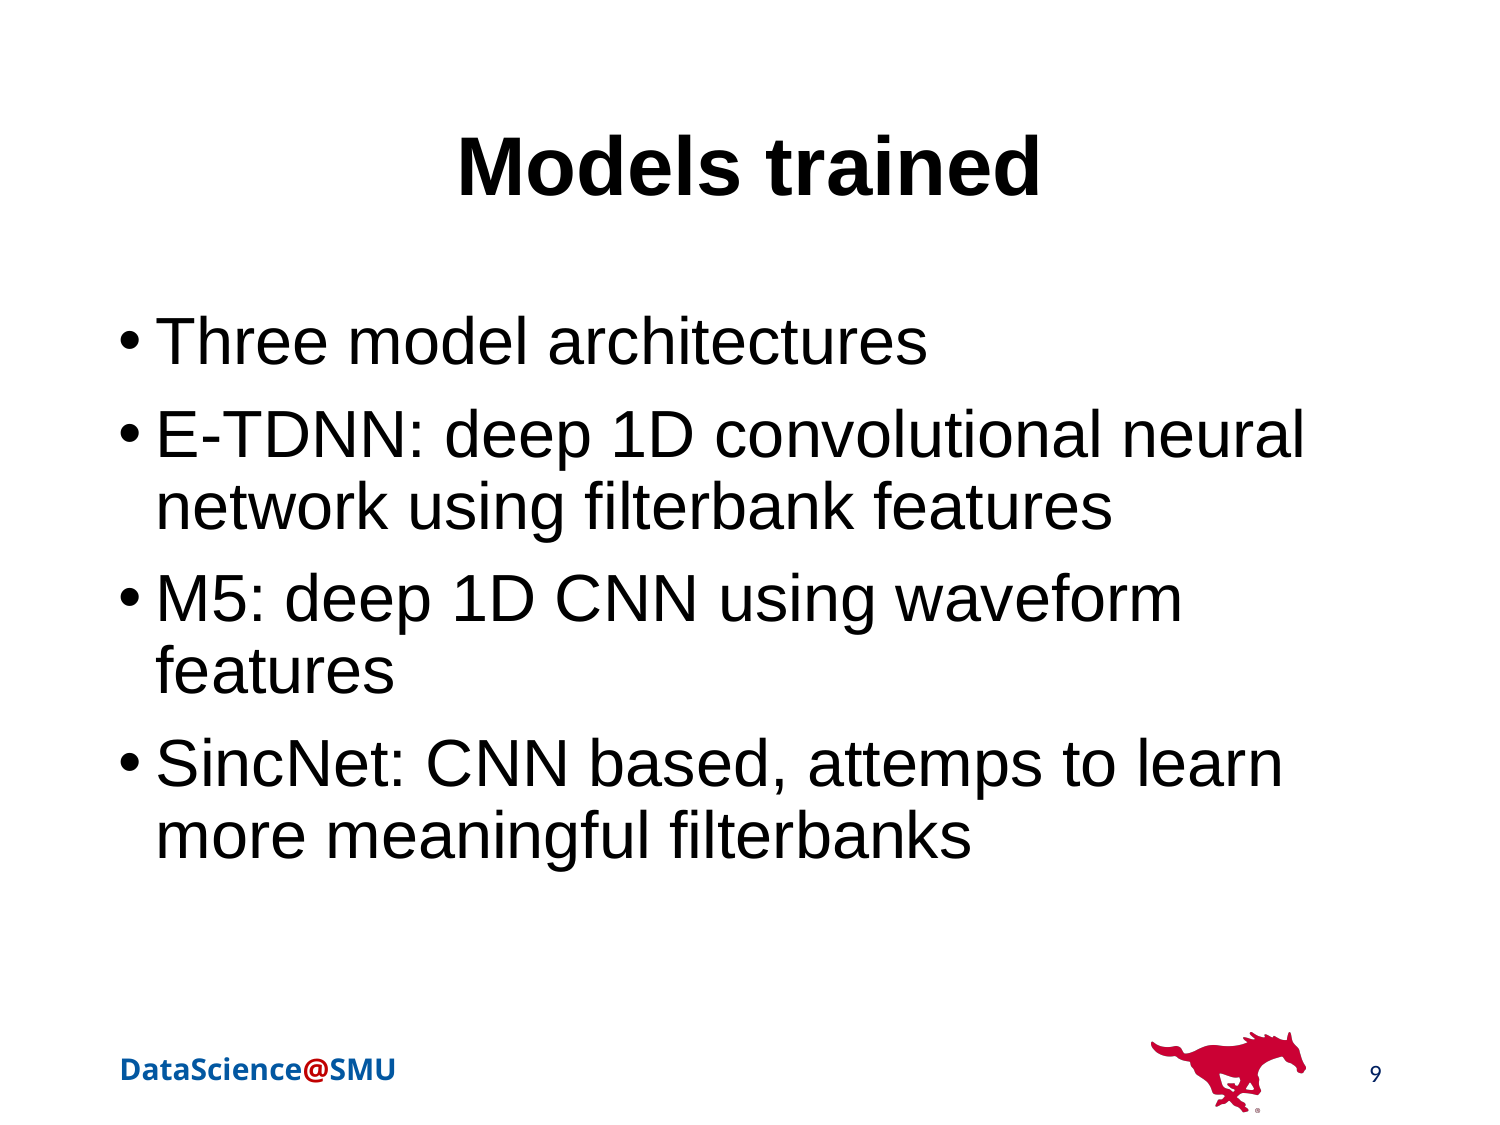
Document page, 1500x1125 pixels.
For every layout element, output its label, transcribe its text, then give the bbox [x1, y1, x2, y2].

list Three model architectures E-TDNN: deep 1D convolutional neural network using filterbank features M5: deep 1D CNN using waveform features SincNet: CNN based, attemps to learn more meaningful filterbanks [103, 299, 1397, 1014]
title Models trained [103, 59, 1397, 278]
picture [1151, 1103, 1306, 1113]
picture [1151, 1032, 1306, 1042]
slide_number 9 [1059, 1042, 1397, 1103]
